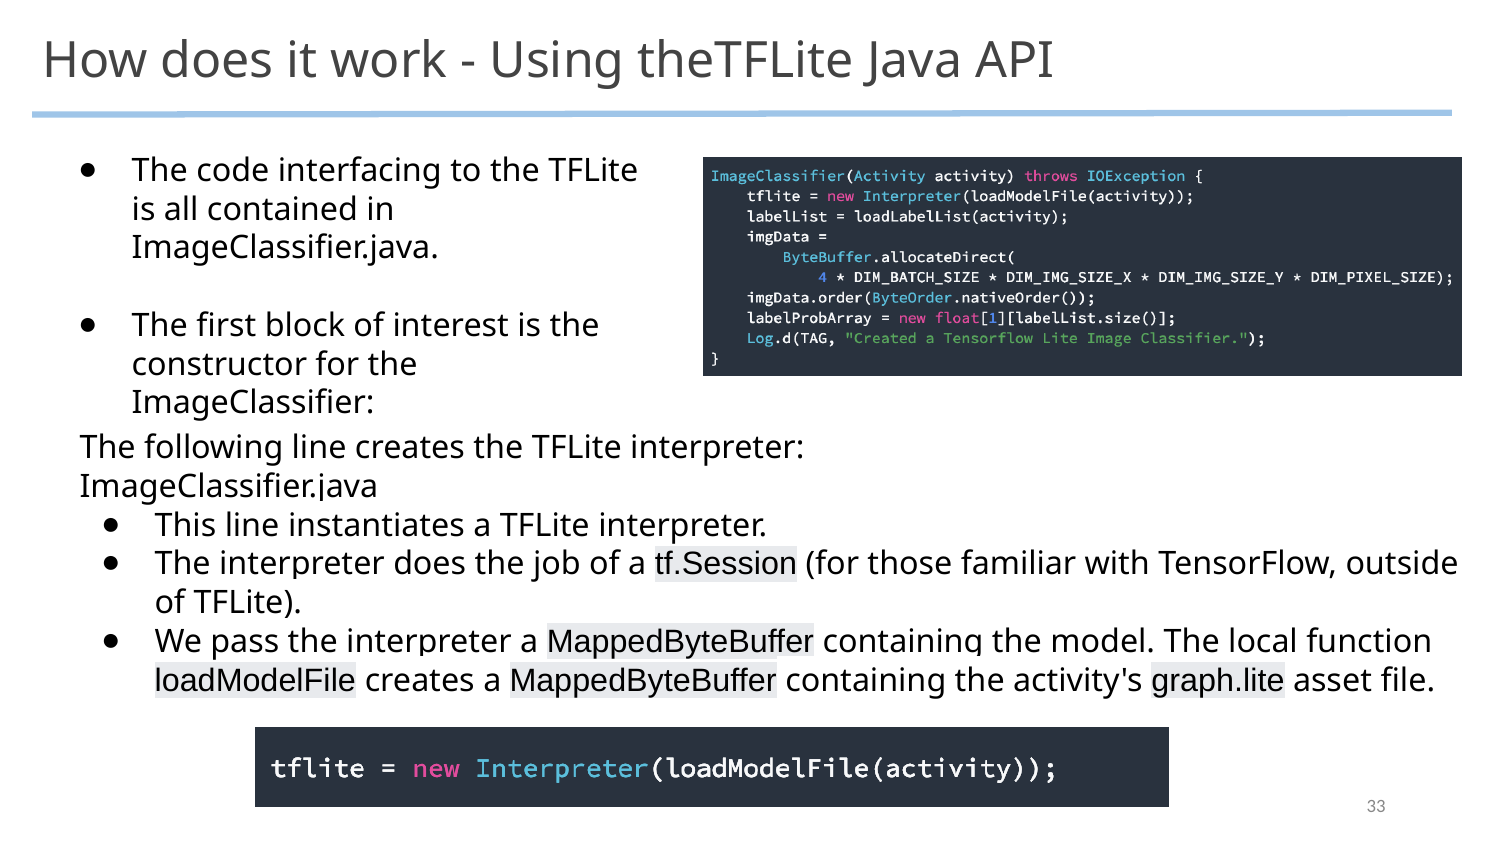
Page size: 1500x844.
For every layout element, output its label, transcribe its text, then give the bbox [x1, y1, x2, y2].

picture [703, 156, 1462, 376]
title How does it work - Using theTFLite Java API [30, 6, 1325, 116]
picture [255, 727, 1169, 807]
slide_number 33 [1059, 782, 1397, 827]
text_box The following line creates the TFLite interpreter: ImageClassifier.java This line instantiates a TFLite interpreter. The interpreter does the job of a tf.Session (for those familiar with TensorFlow, outside of TFLite). We pass the interpreter a MappedByteBuffer containing the model. The local function loadModelFile creates a MappedByteBuffer containing the activity's graph.lite asset file. [64, 411, 1484, 711]
text_box The code interfacing to the TFLite is all contained in ImageClassifier.java. The first block of interest is the constructor for the ImageClassifier: [41, 134, 663, 422]
